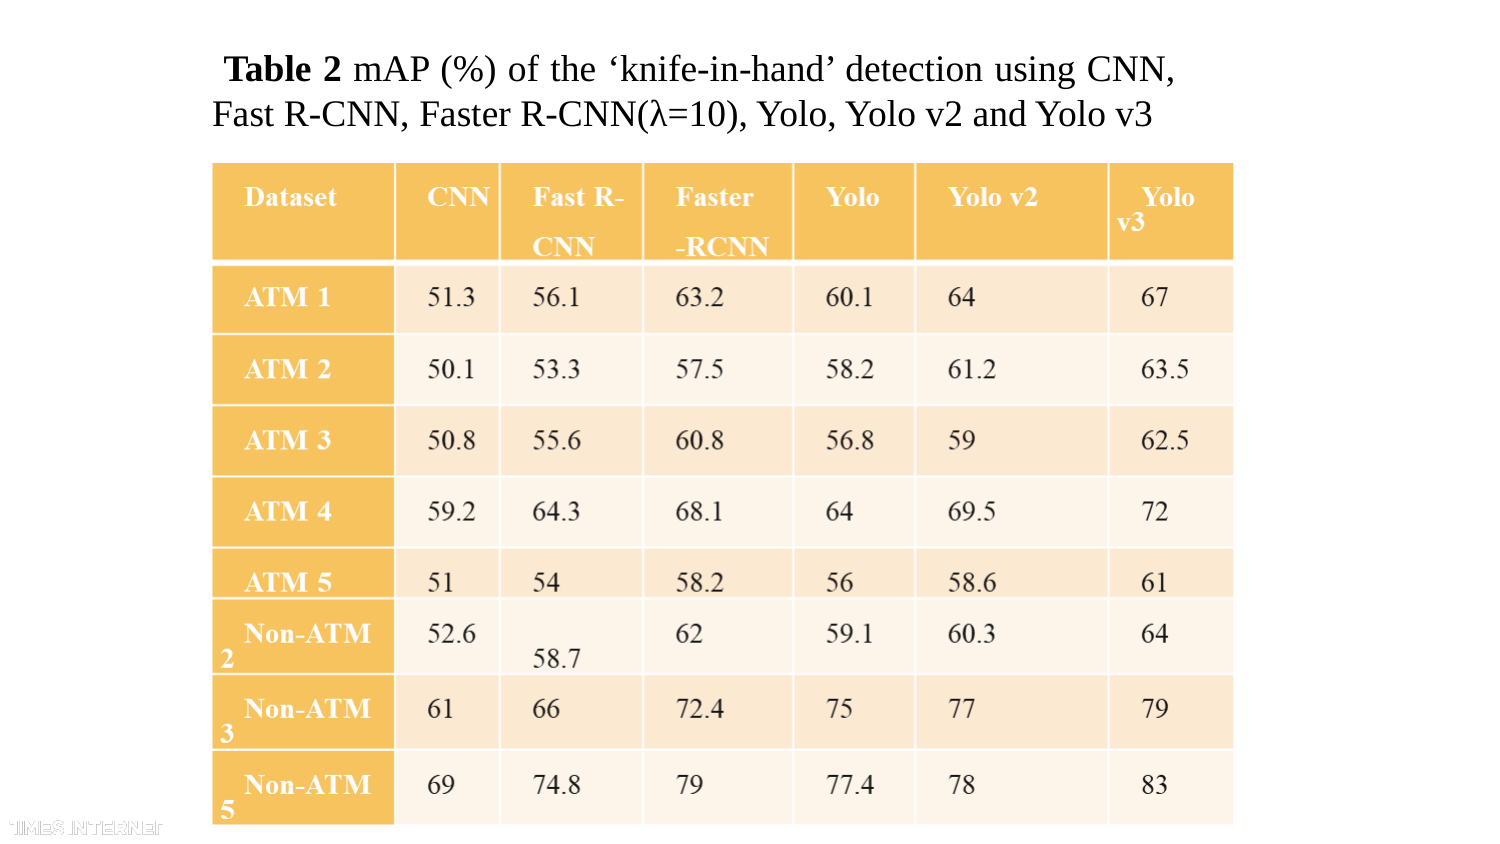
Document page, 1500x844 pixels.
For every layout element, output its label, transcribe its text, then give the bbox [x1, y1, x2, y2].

text_box Table 2 mAP (%) of the ‘knife-in-hand’ detection using CNN, Fast R-CNN, Faster R-CNN(λ=10), Yolo, Yolo v2 and Yolo v3 [197, 36, 1192, 142]
picture [210, 160, 1239, 844]
picture [8, 818, 164, 837]
